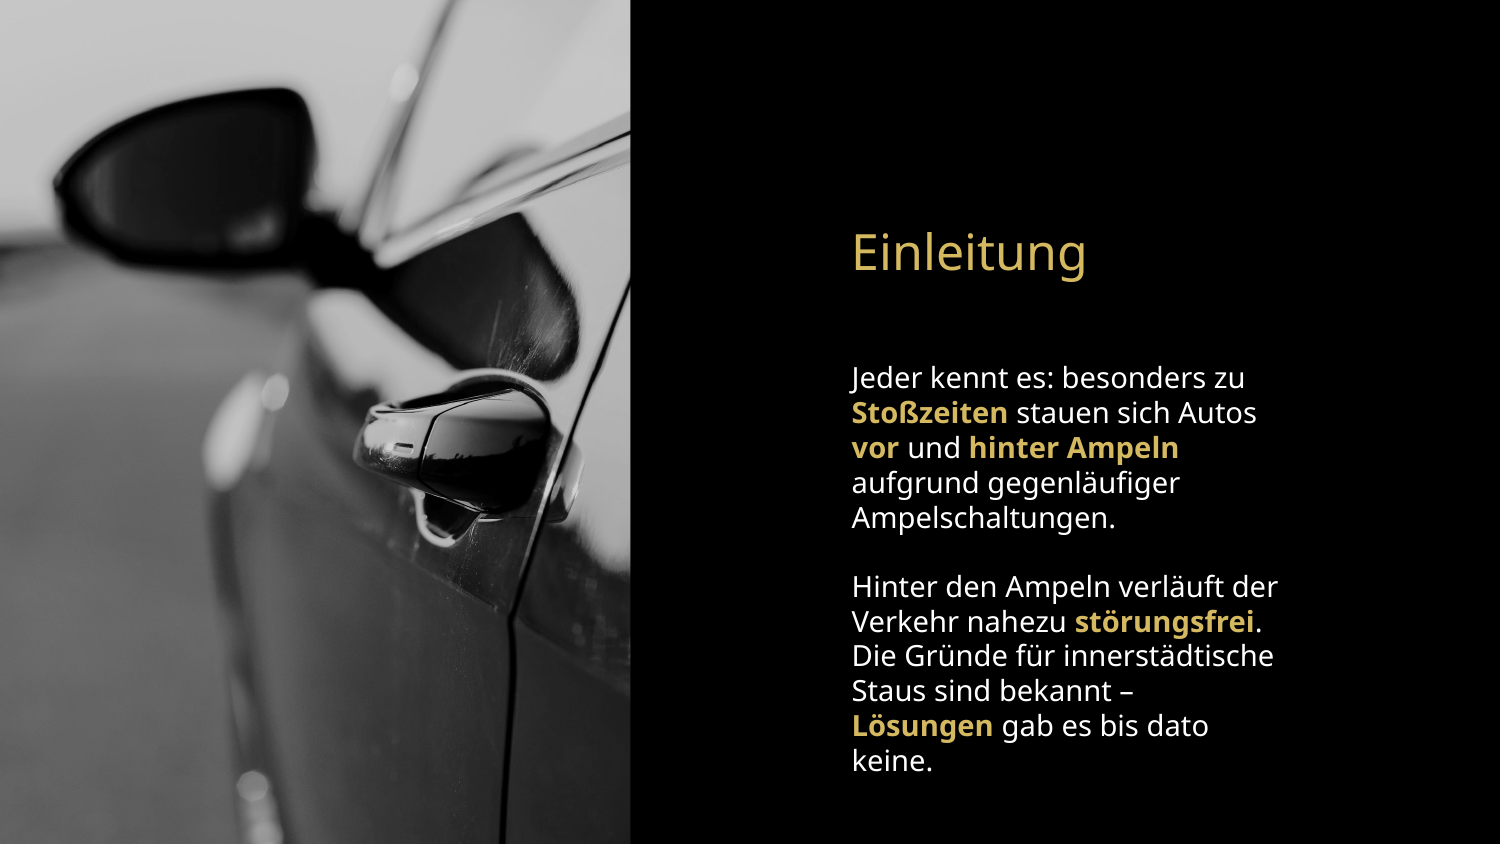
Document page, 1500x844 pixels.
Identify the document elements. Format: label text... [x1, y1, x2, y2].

list Jeder kennt es: besonders zu Stoßzeiten stauen sich Autos vor und hinter Ampeln aufgrund gegenläufiger Ampelschaltungen. Hinter den Ampeln verläuft der Verkehr nahezu störungsfrei. Die Gründe für innerstädtische Staus sind bekannt – Lösungen gab es bis dato keine. [836, 344, 1298, 728]
picture [0, 0, 631, 844]
title Einleitung [836, 212, 1298, 296]
